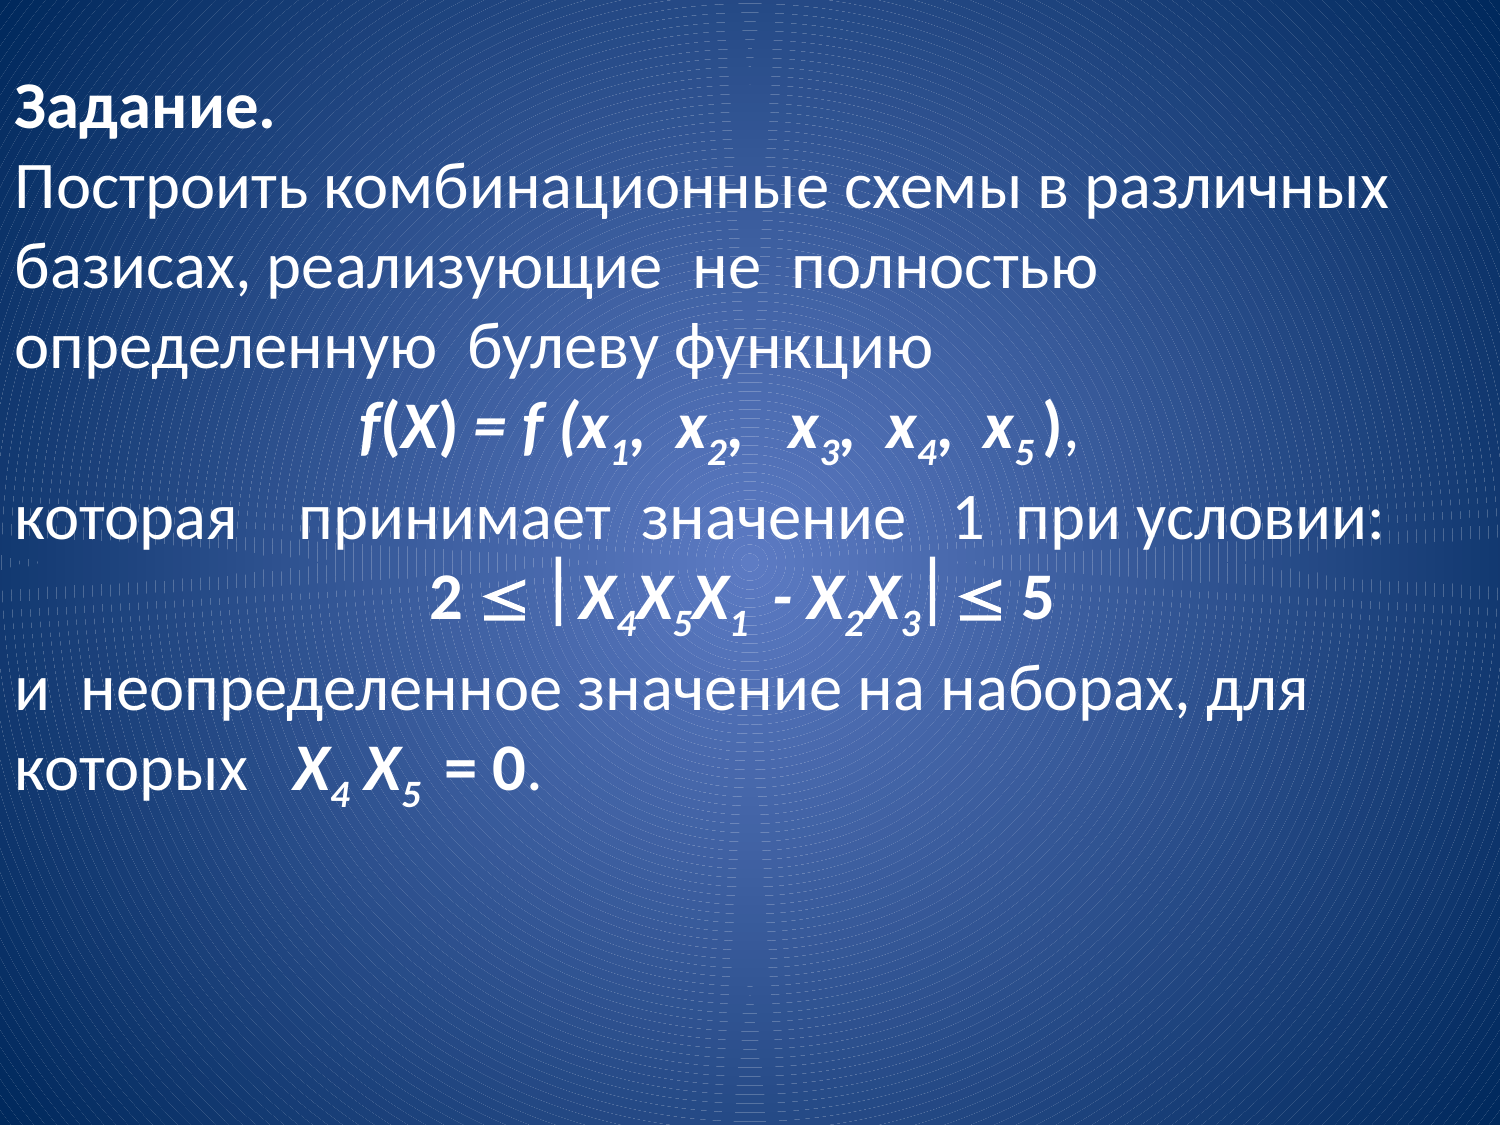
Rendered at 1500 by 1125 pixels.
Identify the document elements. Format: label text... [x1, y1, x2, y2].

text_box Задание. Построить комбинационные схемы в различных базисах, реализующие не полностью определенную булеву функцию f(Х) = f (x1, x2, x3, x4, x5 ), которая принимает значение 1 при условии: 2   X4X5X1 - X2X3  5 и неопределенное значение на наборах, для которых X4 X5 = 0. [0, 54, 1500, 903]
